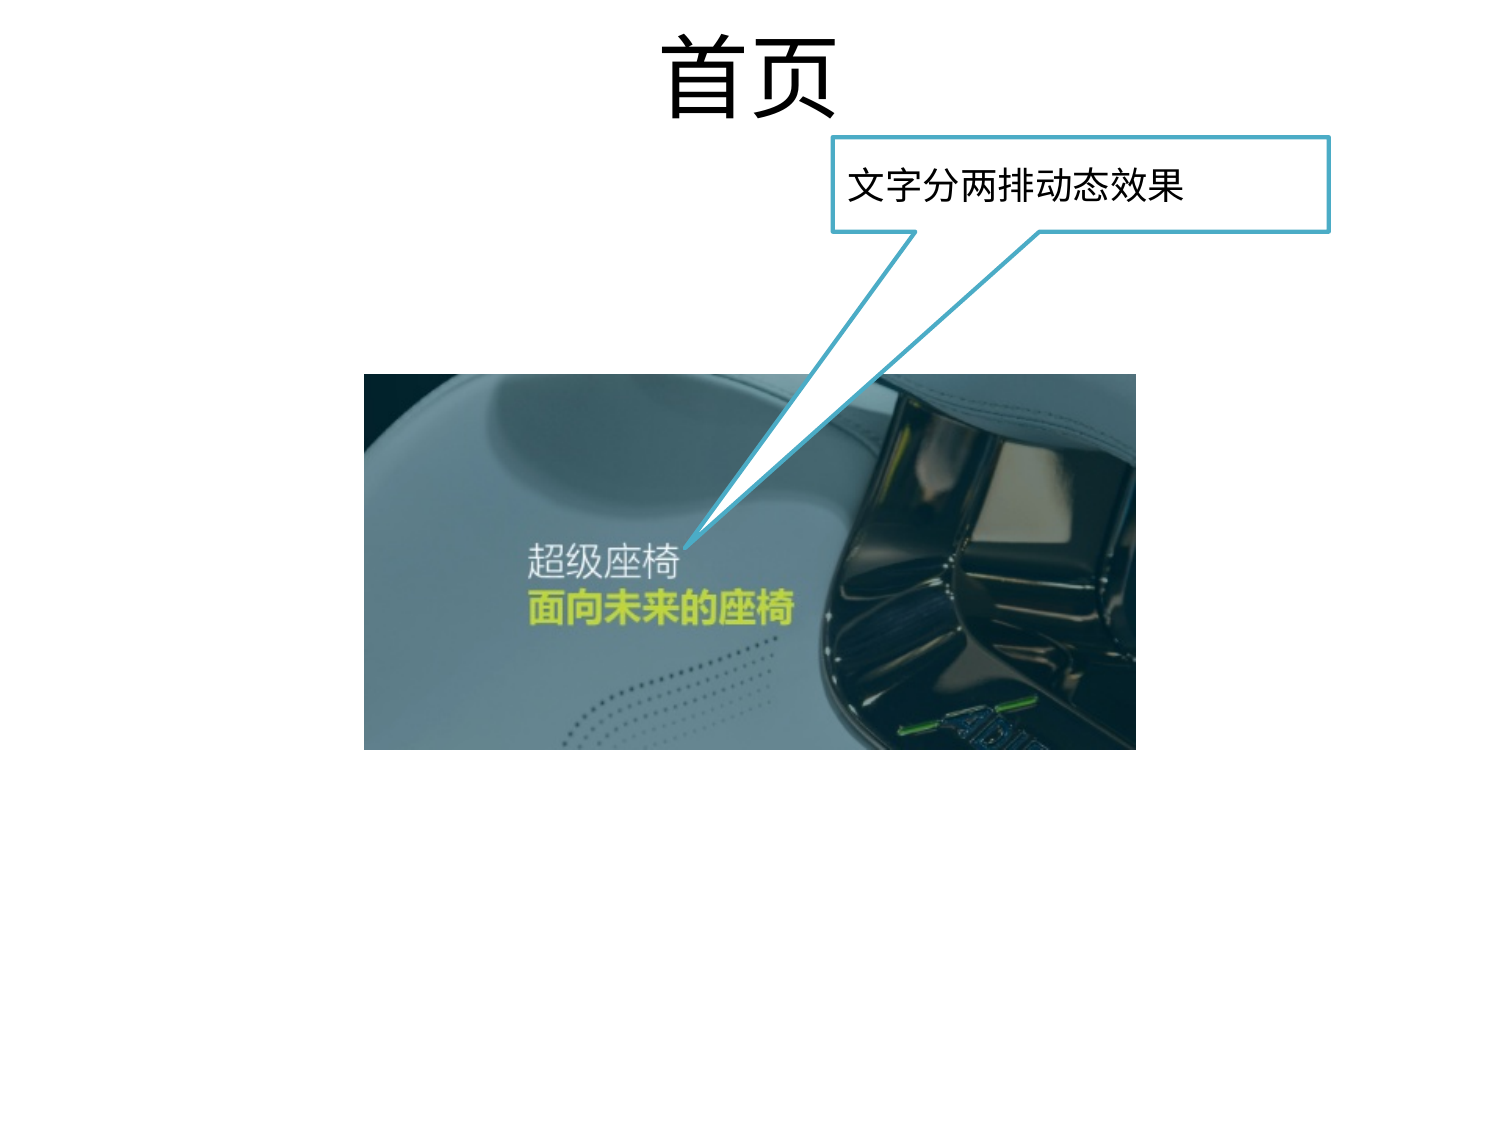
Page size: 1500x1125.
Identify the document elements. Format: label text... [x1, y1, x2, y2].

title 首页 [112, 0, 1388, 149]
picture [364, 374, 1136, 751]
text_box 文字分两排动态效果 [809, 135, 1331, 373]
